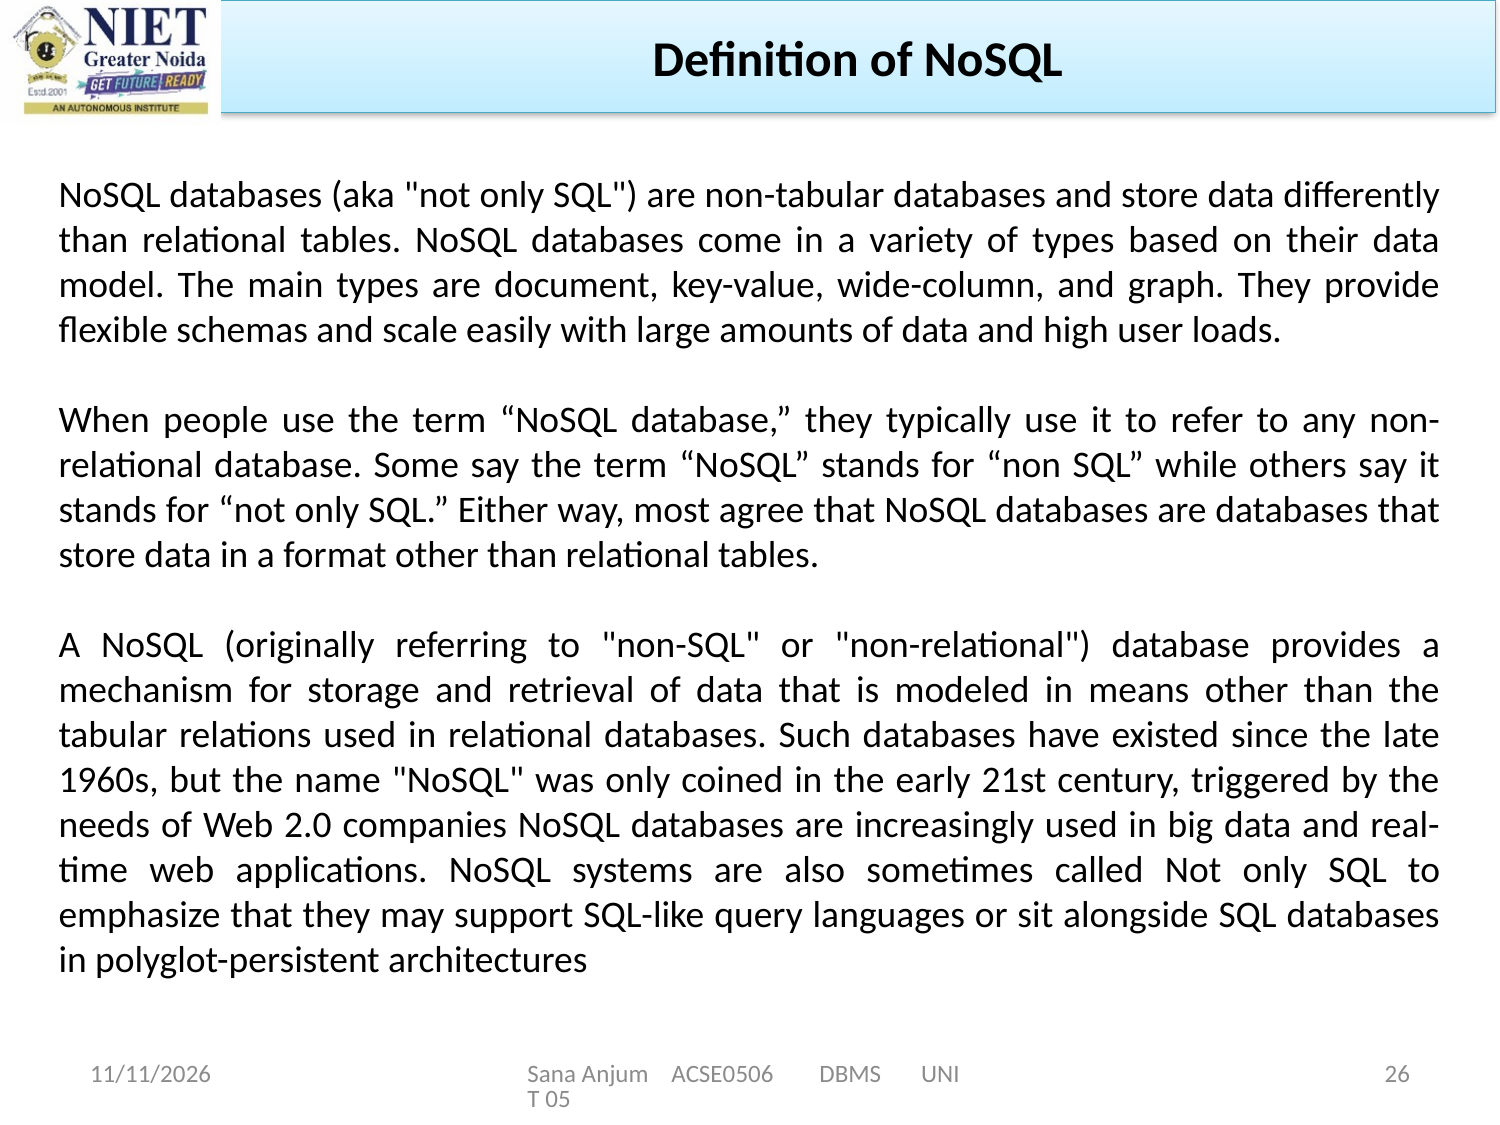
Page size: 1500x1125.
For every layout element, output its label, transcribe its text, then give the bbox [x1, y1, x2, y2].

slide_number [75, 1042, 425, 1103]
slide_number 26 [1074, 1042, 1425, 1103]
text_box NoSQL databases (aka "not only SQL") are non-tabular databases and store data differently than relational tables. NoSQL databases come in a variety of types based on their data model. The main types are document, key-value, wide-column, and graph. They provide flexible schemas and scale easily with large amounts of data and high user loads. When people use the term “NoSQL database,” they typically use it to refer to any non-relational database. Some say the term “NoSQL” stands for “non SQL” while others say it stands for “not only SQL.” Either way, most agree that NoSQL databases are databases that store data in a format other than relational tables. A NoSQL (originally referring to "non-SQL" or "non-relational") database provides a mechanism for storage and retrieval of data that is modeled in means other than the tabular relations used in relational databases. Such databases have existed since the late 1960s, but the name "NoSQL" was only coined in the early 21st century, triggered by the needs of Web 2.0 companies NoSQL databases are increasingly used in big data and real-time web applications. NoSQL systems are also sometimes called Not only SQL to emphasize that they may support SQL-like query languages or sit alongside SQL databases in polyglot-persistent architectures [43, 162, 1457, 988]
picture [0, 0, 221, 126]
text_box Definition of NoSQL [224, 0, 1496, 113]
footer Sana Anjum ACSE0506 DBMS UNIT 05 [512, 1042, 988, 1103]
